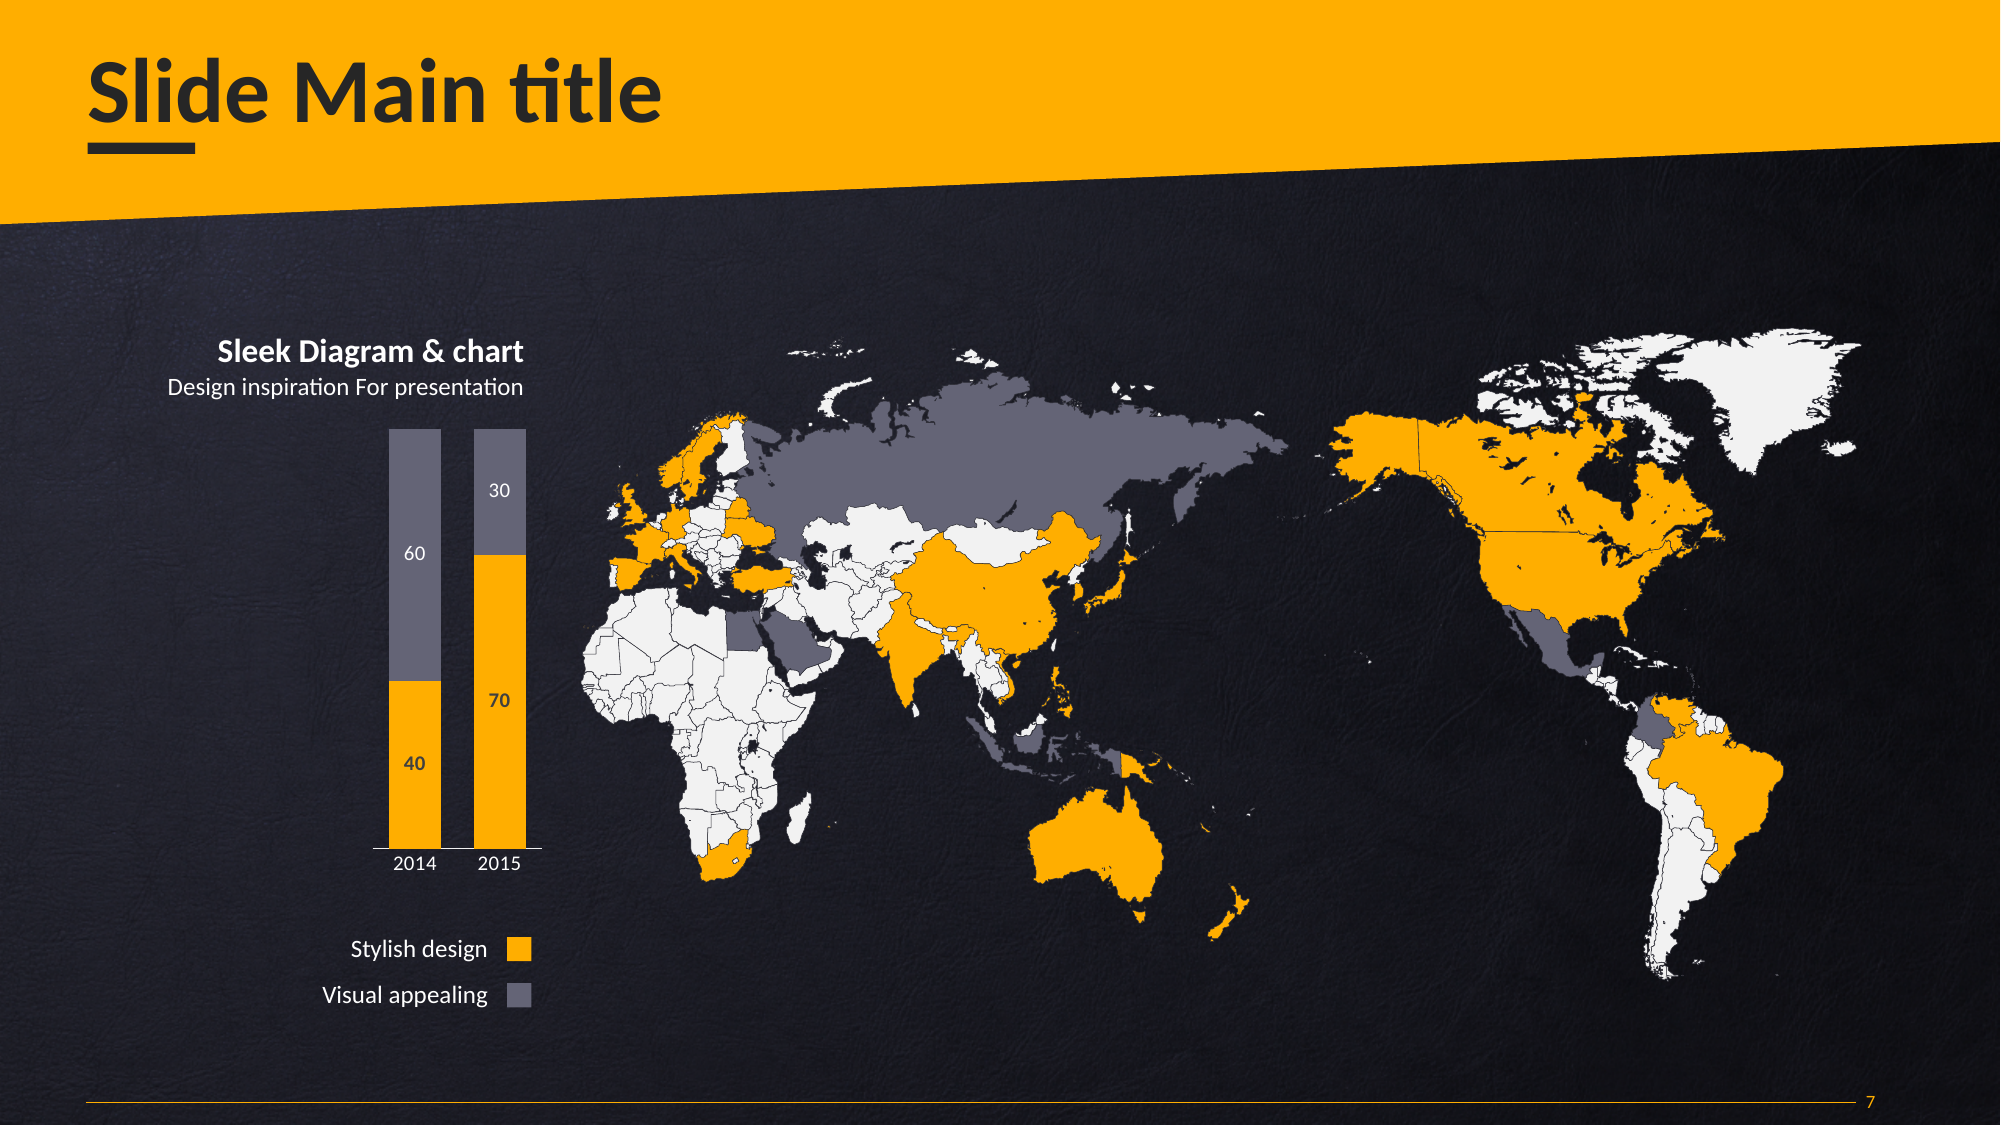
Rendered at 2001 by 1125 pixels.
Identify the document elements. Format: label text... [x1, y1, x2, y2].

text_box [580, 328, 1862, 982]
text_box Sleek Diagram & chart [177, 333, 525, 370]
text_box [506, 982, 532, 1008]
slide_number 7 [1865, 1089, 1914, 1115]
picture [0, 143, 2000, 1125]
text_box Visual appealing [265, 981, 489, 1009]
text_box Stylish design [265, 935, 489, 963]
list Slide Main title [87, 31, 1914, 143]
text_box Design inspiration For presentation [91, 370, 525, 401]
text_box [506, 936, 532, 962]
chart [363, 412, 552, 906]
